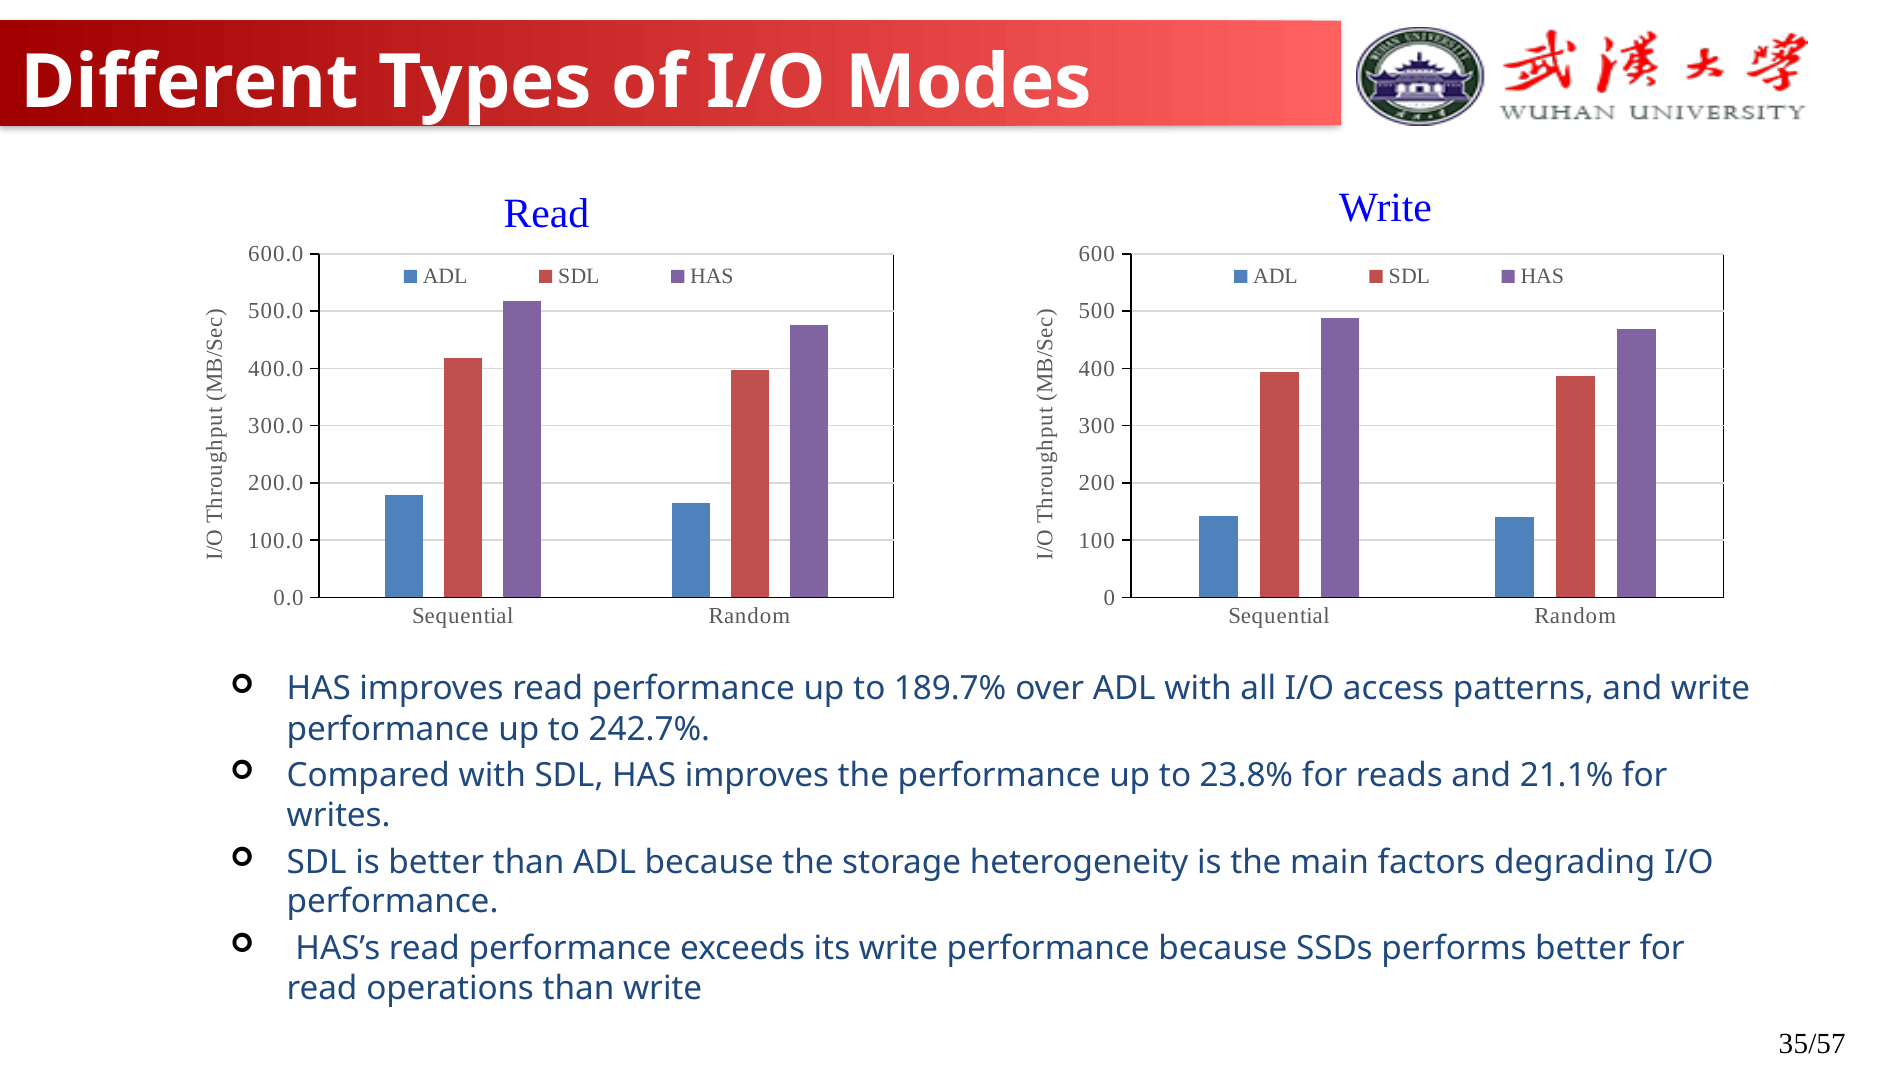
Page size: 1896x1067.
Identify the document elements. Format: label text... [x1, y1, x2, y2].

title Different Types of I/O Modes [5, 25, 1200, 134]
text_box Read [392, 178, 701, 231]
list HAS improves read performance up to 189.7% over ADL with all I/O access patterns, and write performance up to 242.7%. Compared with SDL, HAS improves the performance up to 23.8% for reads and 21.1% for writes. SDL is better than ADL because the storage heterogeneity is the main factors degrading I/O performance. HAS’s read performance exceeds its write performance because SSDs performs better for read operations than write [215, 658, 1775, 1046]
chart [167, 233, 909, 637]
chart [998, 233, 1739, 637]
text_box Write [1231, 172, 1540, 231]
picture [1356, 27, 1808, 126]
